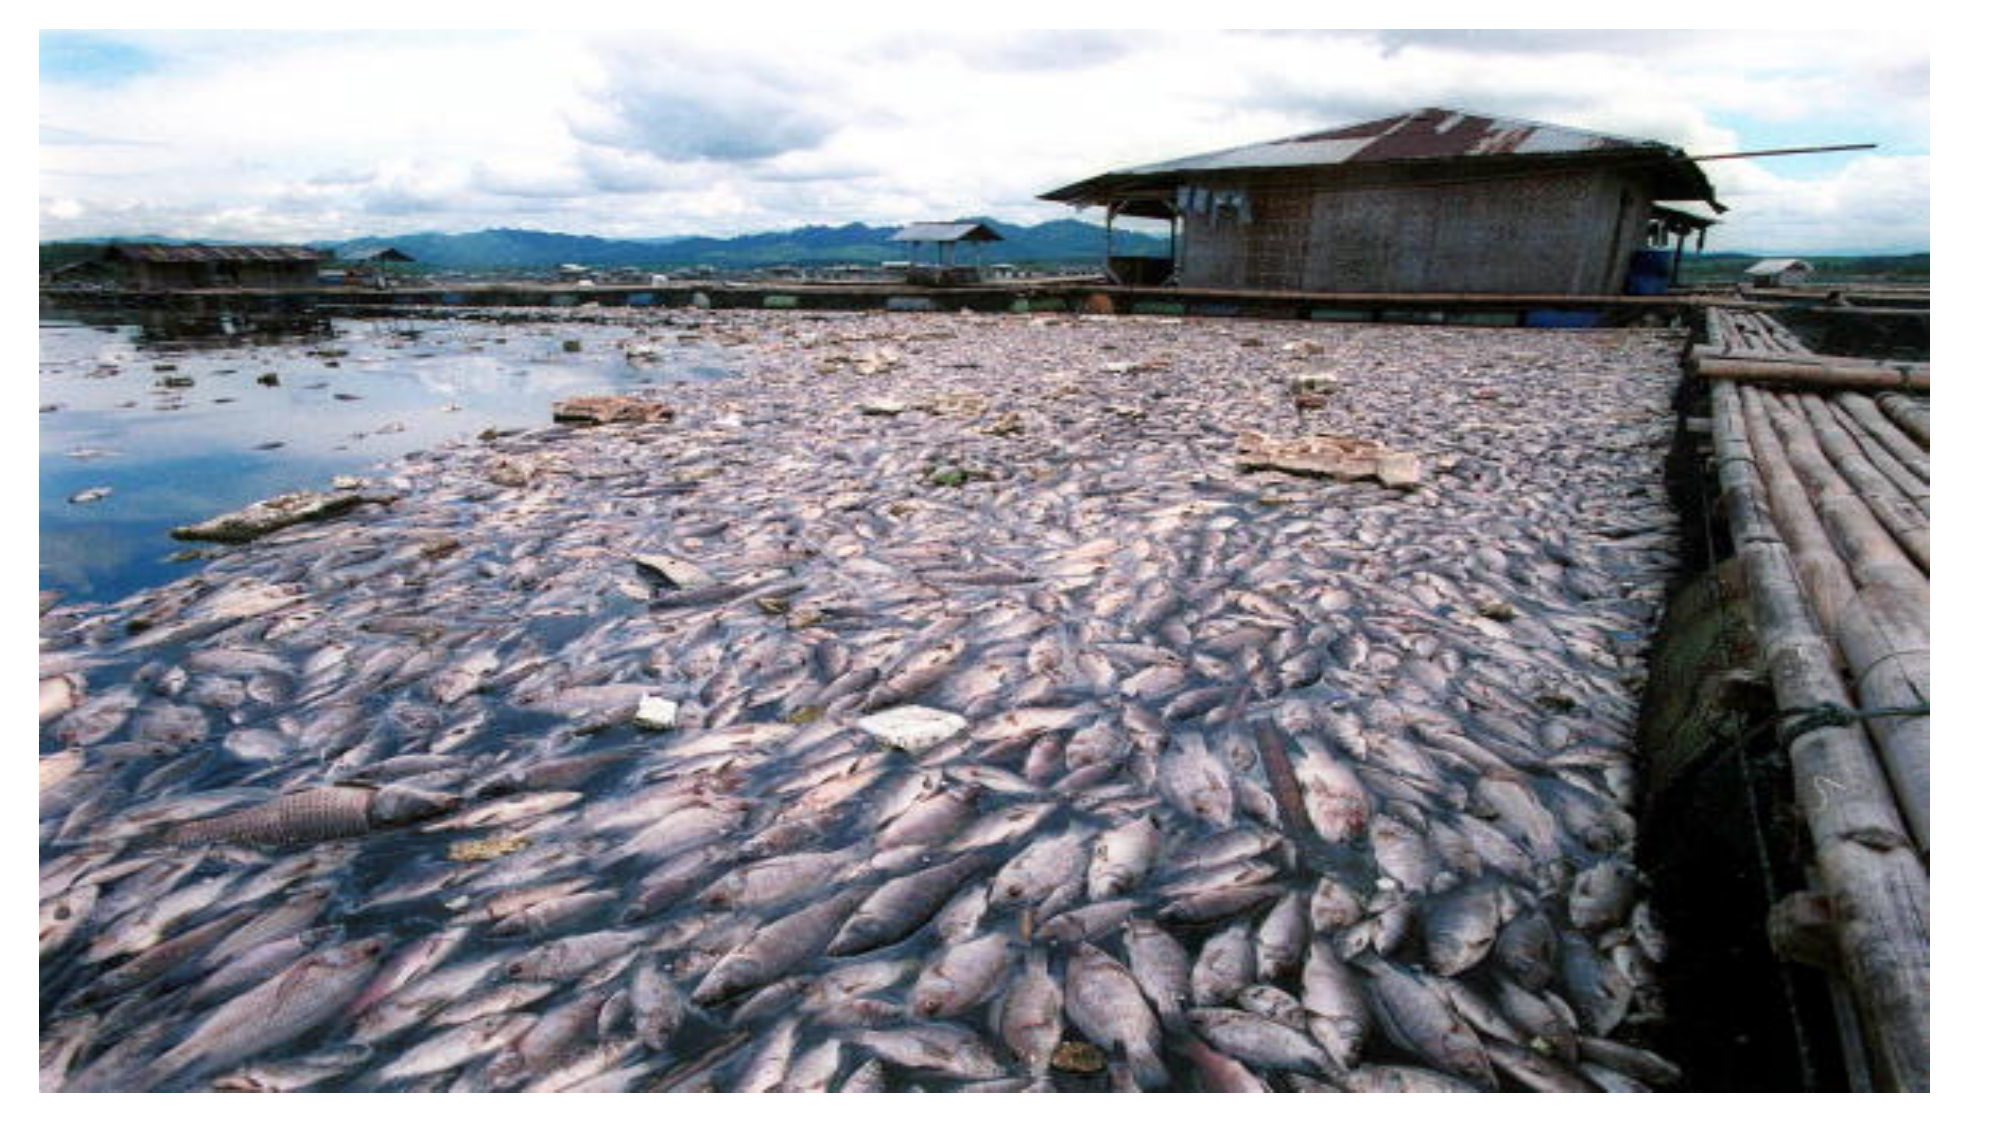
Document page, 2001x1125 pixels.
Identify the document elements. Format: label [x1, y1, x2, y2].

picture [39, 29, 1930, 1093]
